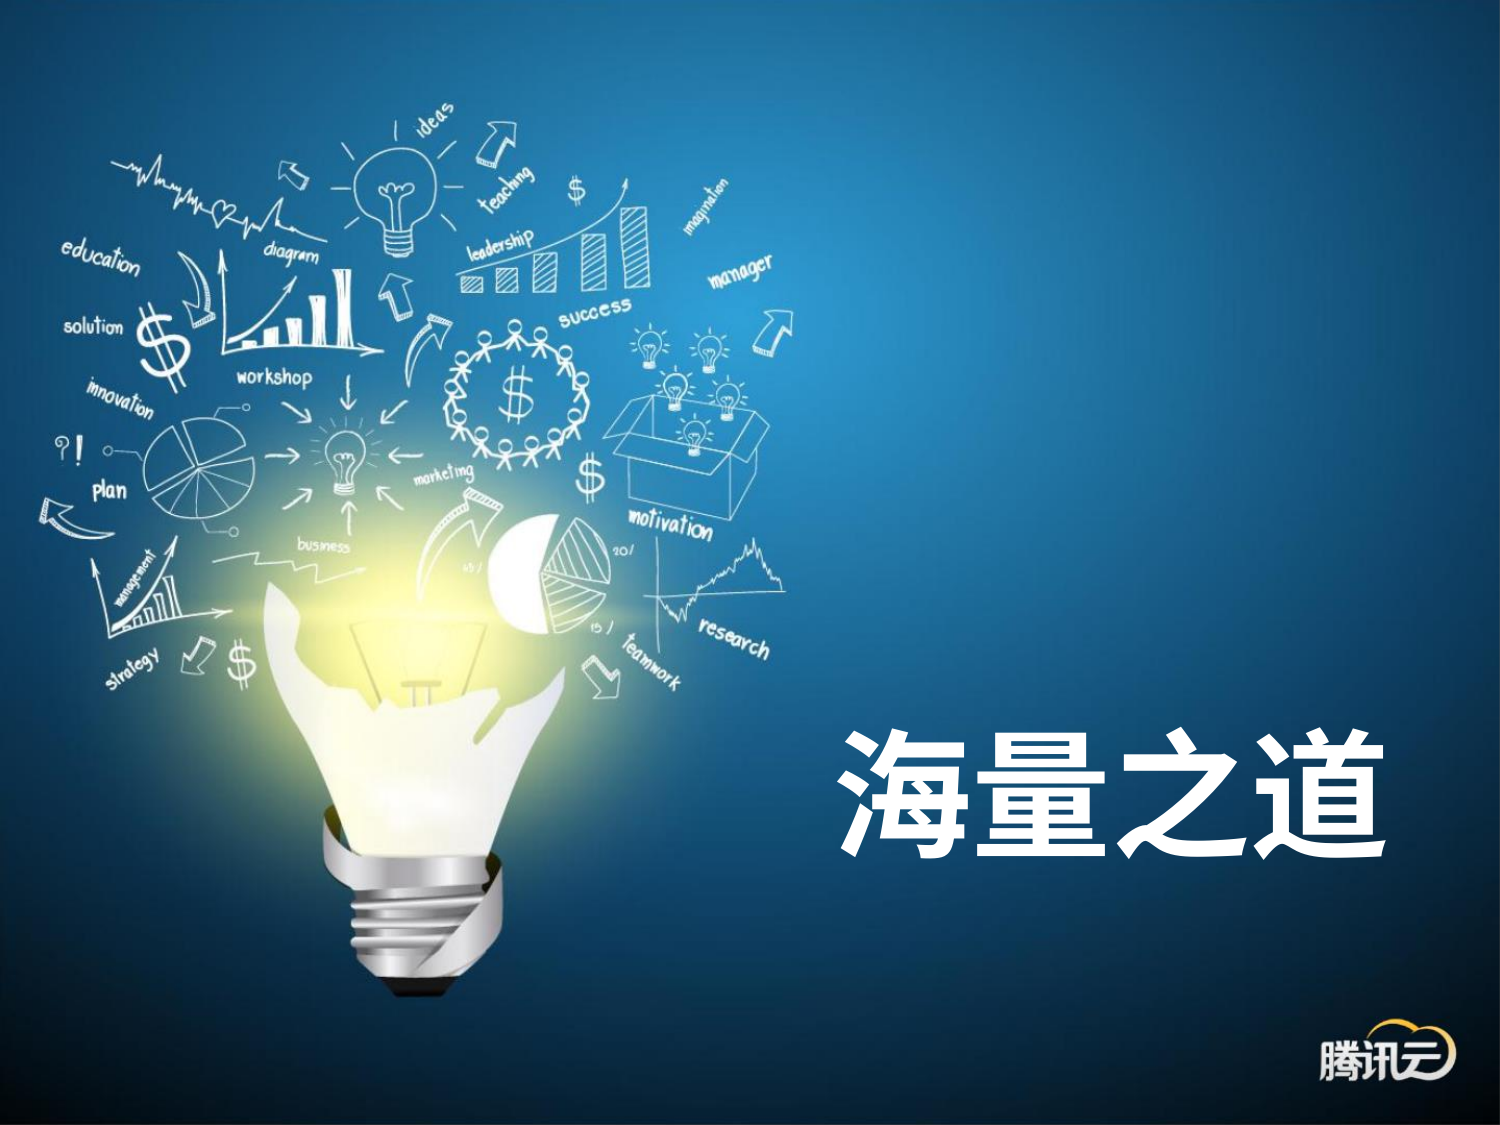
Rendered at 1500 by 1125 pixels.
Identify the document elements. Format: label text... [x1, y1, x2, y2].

text_box 海量之道 [832, 691, 1500, 1086]
text_box [0, 0, 1500, 1125]
